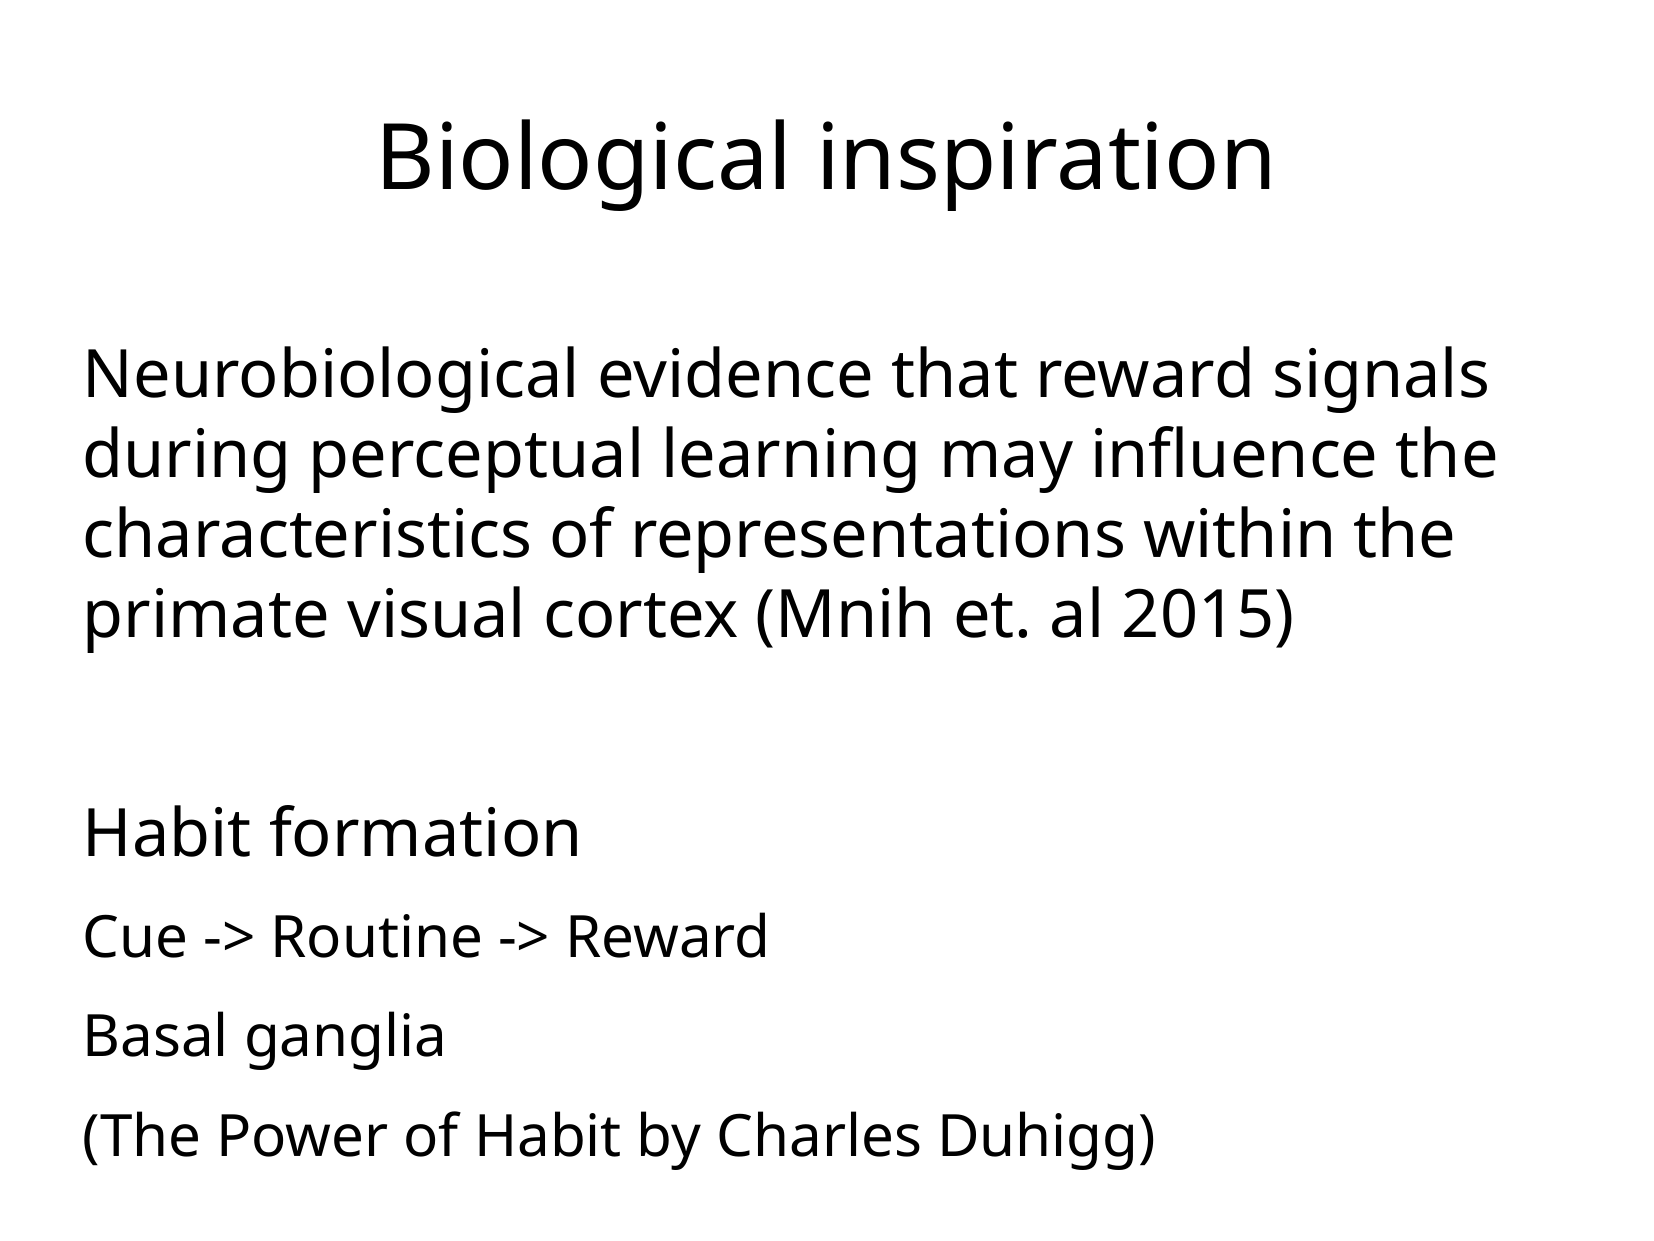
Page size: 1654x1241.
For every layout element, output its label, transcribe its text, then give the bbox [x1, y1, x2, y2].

list Neurobiological evidence that reward signals during perceptual learning may influence the characteristics of representations within the primate visual cortex (Mnih et. al 2015) Habit formation Cue -> Routine -> Reward Basal ganglia (The Power of Habit by Charles Duhigg) [82, 330, 1571, 1182]
title Biological inspiration [82, 49, 1571, 257]
